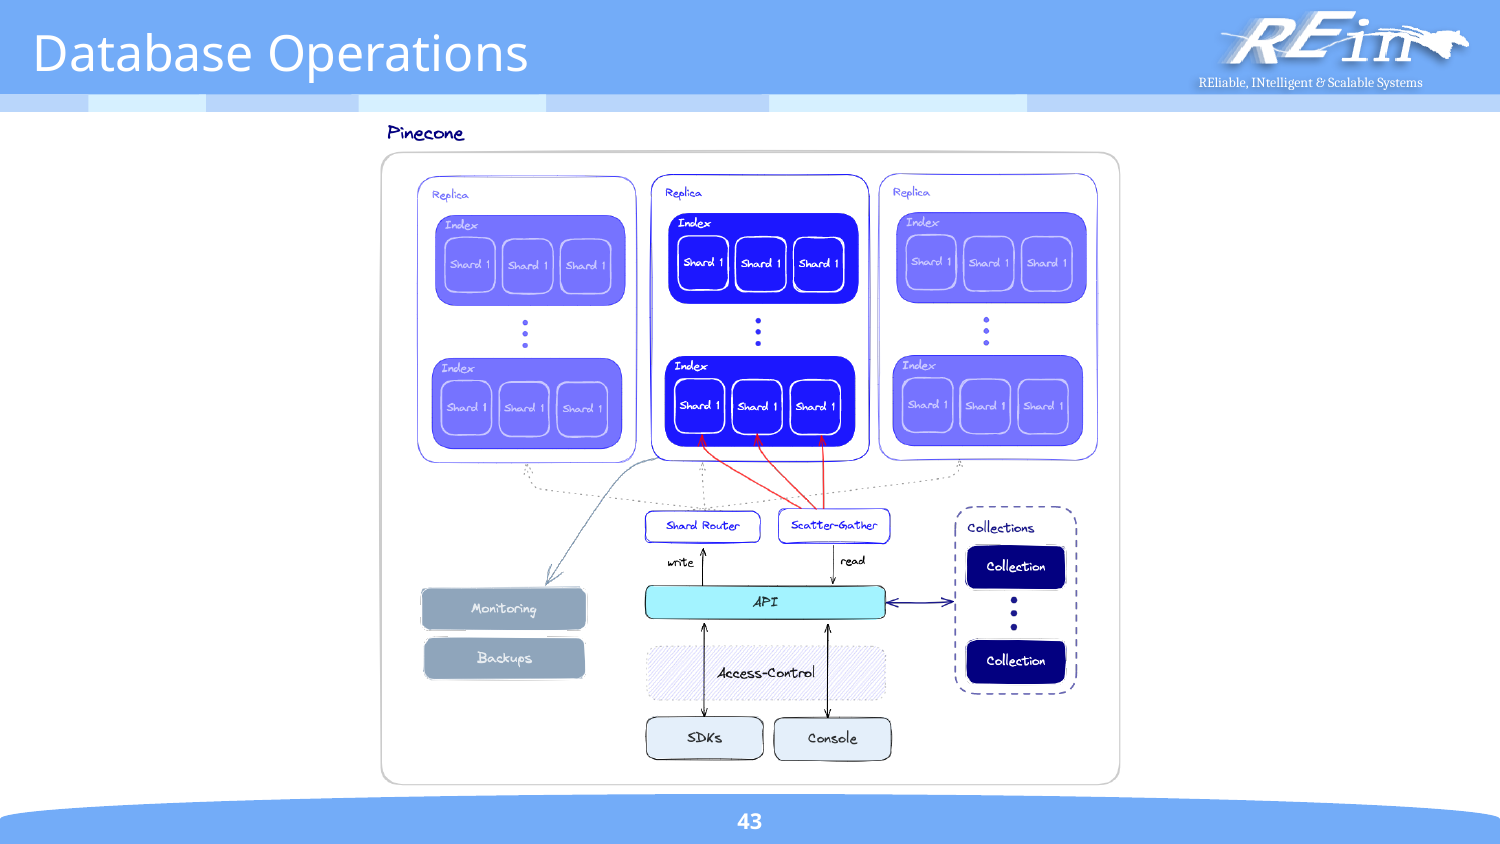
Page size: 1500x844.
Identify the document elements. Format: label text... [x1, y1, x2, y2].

slide_number 43 [667, 802, 833, 842]
title Database Operations [17, 17, 1136, 86]
picture [373, 114, 1127, 791]
